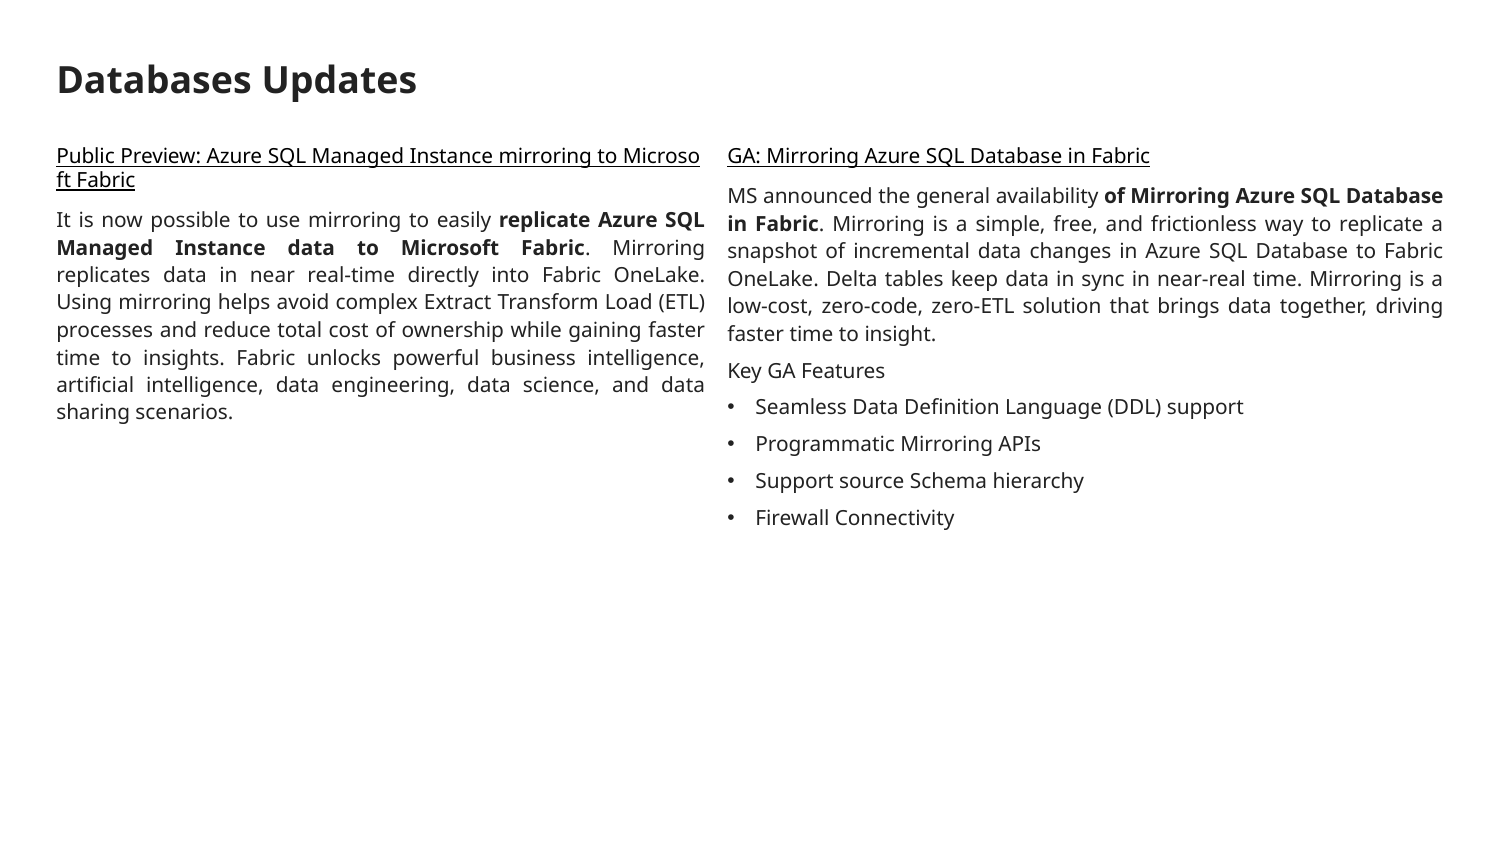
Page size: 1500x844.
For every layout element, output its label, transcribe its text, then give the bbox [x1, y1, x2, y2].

title Databases Updates [56, 56, 1444, 113]
list Public Preview: Azure SQL Managed Instance mirroring to Microsoft Fabric It is now possible to use mirroring to easily replicate Azure SQL Managed Instance data to Microsoft Fabric. Mirroring replicates data in near real-time directly into Fabric OneLake. Using mirroring helps avoid complex Extract Transform Load (ETL) processes and reduce total cost of ownership while gaining faster time to insights. Fabric unlocks powerful business intelligence, artificial intelligence, data engineering, data science, and data sharing scenarios. [56, 140, 706, 760]
list GA: Mirroring Azure SQL Database in Fabric MS announced the general availability of Mirroring Azure SQL Database in Fabric. Mirroring is a simple, free, and frictionless way to replicate a snapshot of incremental data changes in Azure SQL Database to Fabric OneLake. Delta tables keep data in sync in near-real time. Mirroring is a low-cost, zero-code, zero-ETL solution that brings data together, driving faster time to insight. Key GA Features Seamless Data Definition Language (DDL) support Programmatic Mirroring APIs Support source Schema hierarchy Firewall Connectivity [727, 140, 1444, 644]
